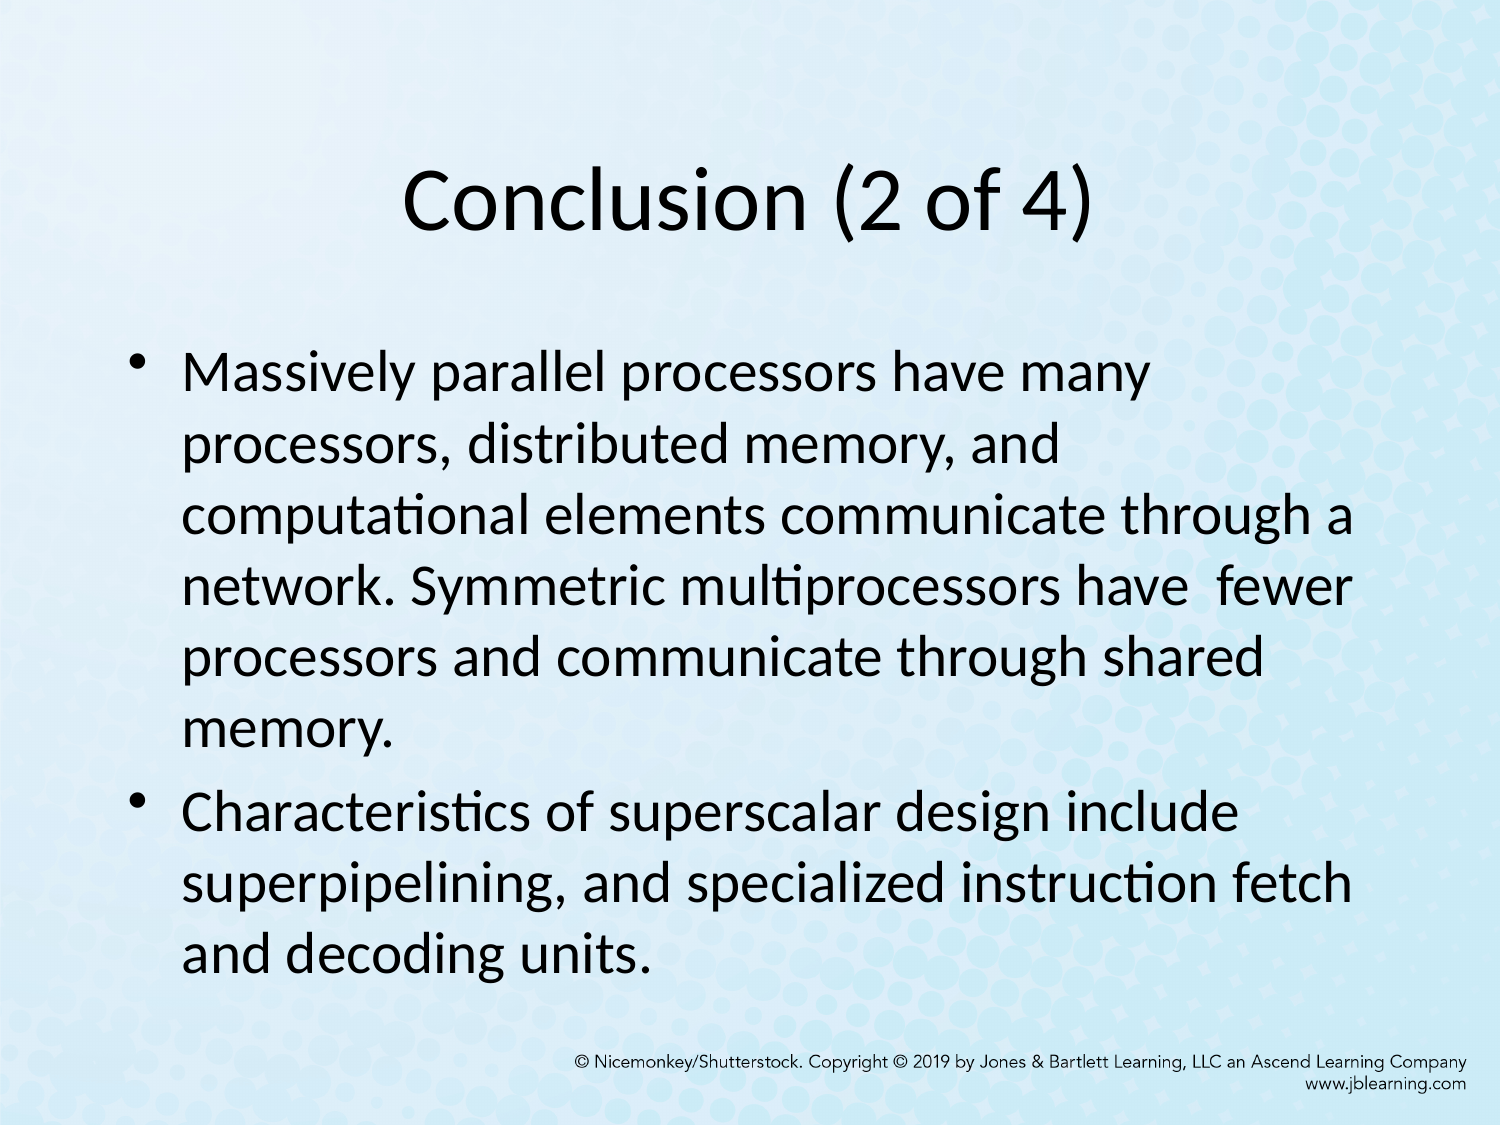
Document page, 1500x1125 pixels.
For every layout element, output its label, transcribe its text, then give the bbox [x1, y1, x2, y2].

title Conclusion (2 of 4) [112, 99, 1388, 288]
picture [0, 0, 1500, 1125]
list Massively parallel processors have many processors, distributed memory, and computational elements communicate through a network. Symmetric multiprocessors have fewer processors and communicate through shared memory. Characteristics of superscalar design include superpipelining, and specialized instruction fetch and decoding units. [112, 324, 1388, 1000]
